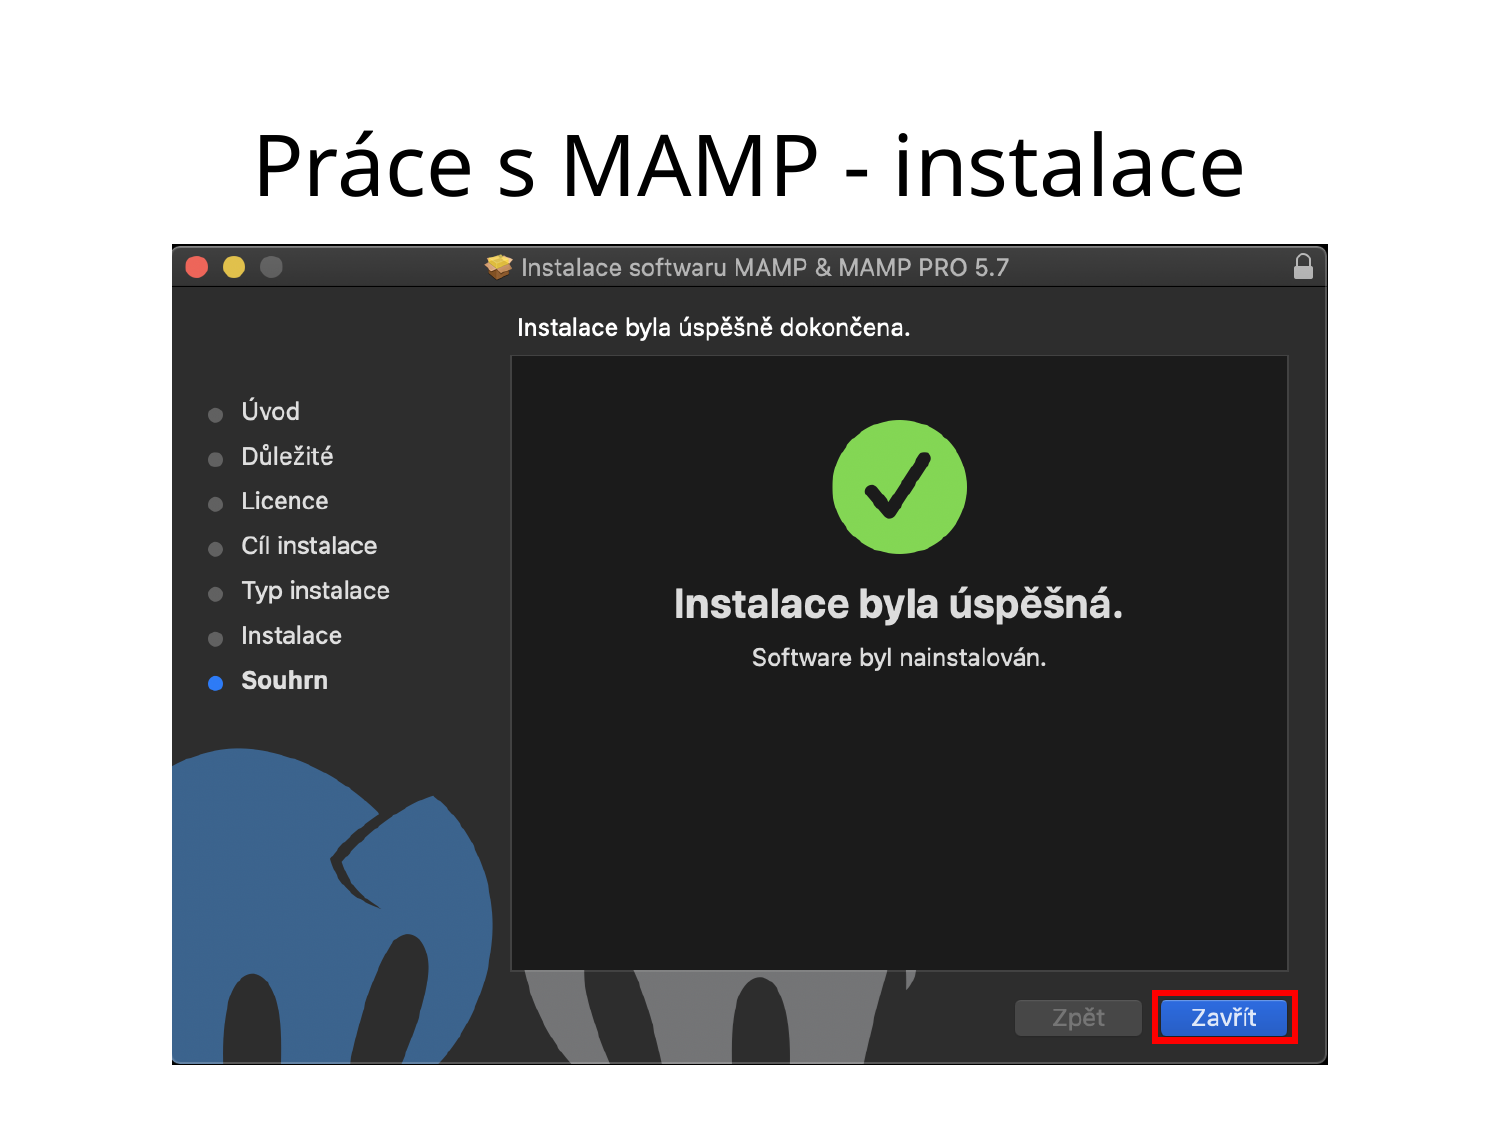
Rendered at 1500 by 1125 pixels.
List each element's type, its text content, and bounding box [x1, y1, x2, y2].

picture [171, 244, 1328, 1066]
title Práce s MAMP - instalace [103, 59, 1397, 278]
